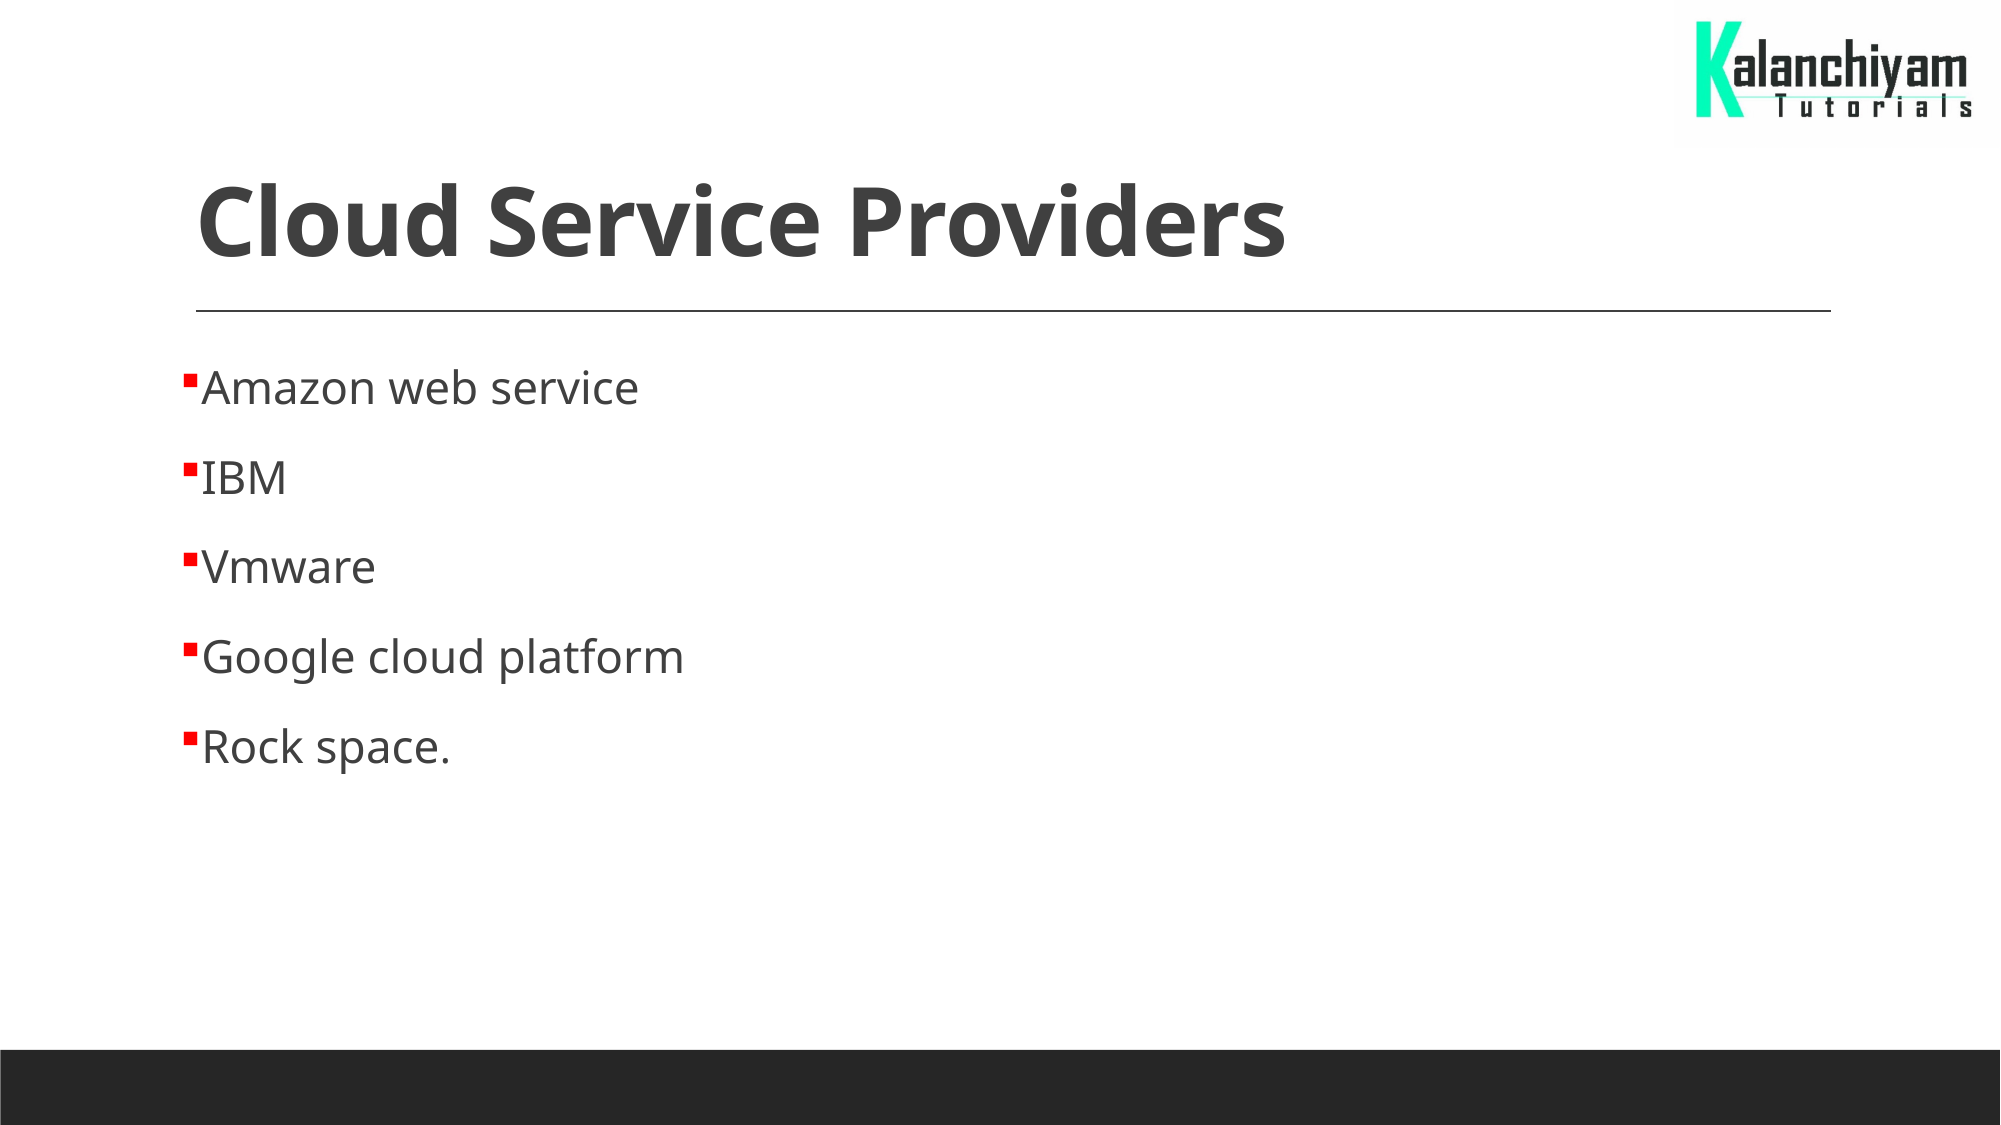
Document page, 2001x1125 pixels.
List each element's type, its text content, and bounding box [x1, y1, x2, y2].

list Amazon web service IBM Vmware Google cloud platform Rock space. [180, 345, 1830, 963]
title Cloud Service Providers [180, 47, 1830, 285]
picture [1673, 0, 2000, 149]
